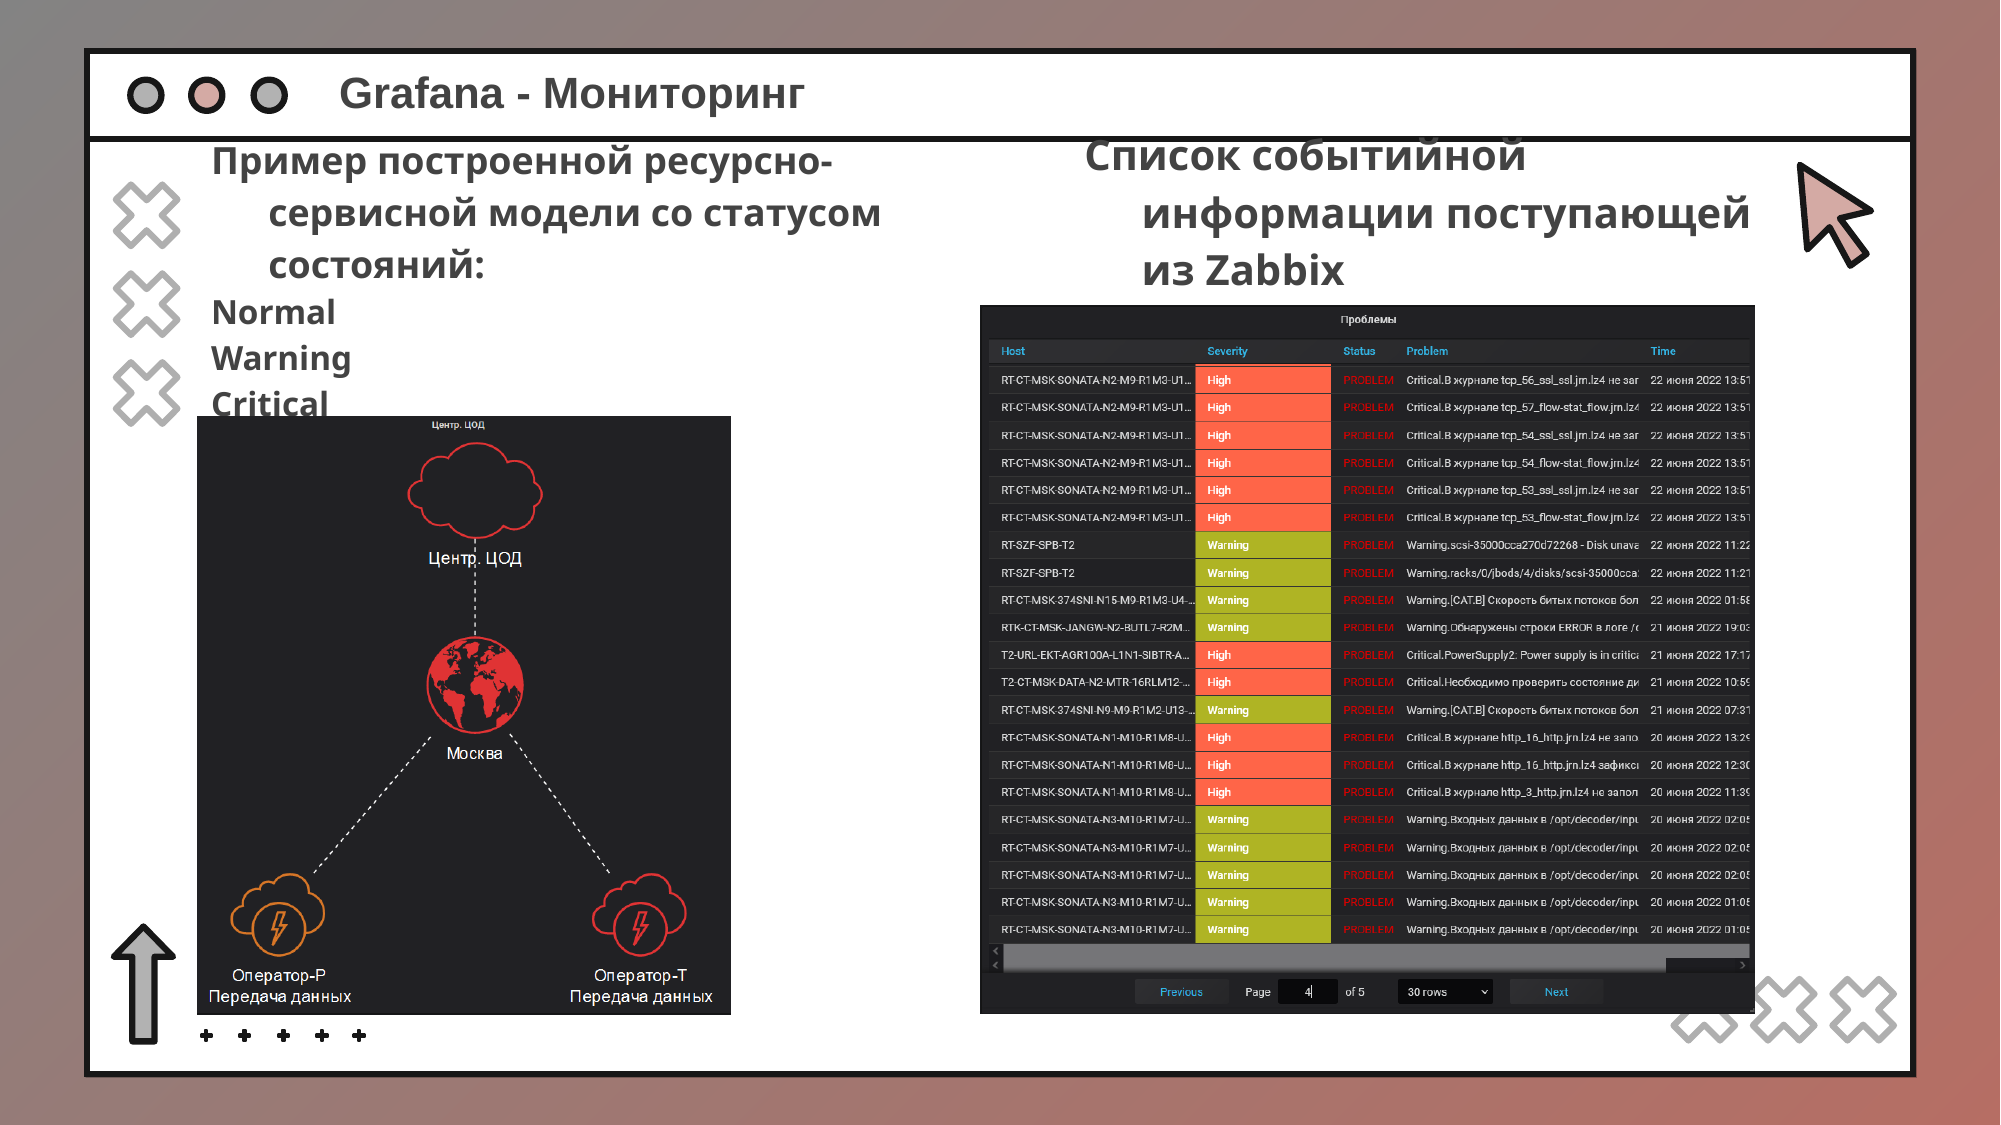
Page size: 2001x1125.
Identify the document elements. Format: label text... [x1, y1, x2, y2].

picture [980, 305, 1755, 1014]
subtitle Пример построенной ресурсно-сервисной модели со статусом состояний: Normal Warning Critical [173, 136, 964, 417]
picture [196, 416, 731, 1015]
subtitle Список событийной информации поступающей из Zabbix [1046, 136, 1827, 279]
text_box Grafana - Мониторинг [319, 36, 1755, 149]
